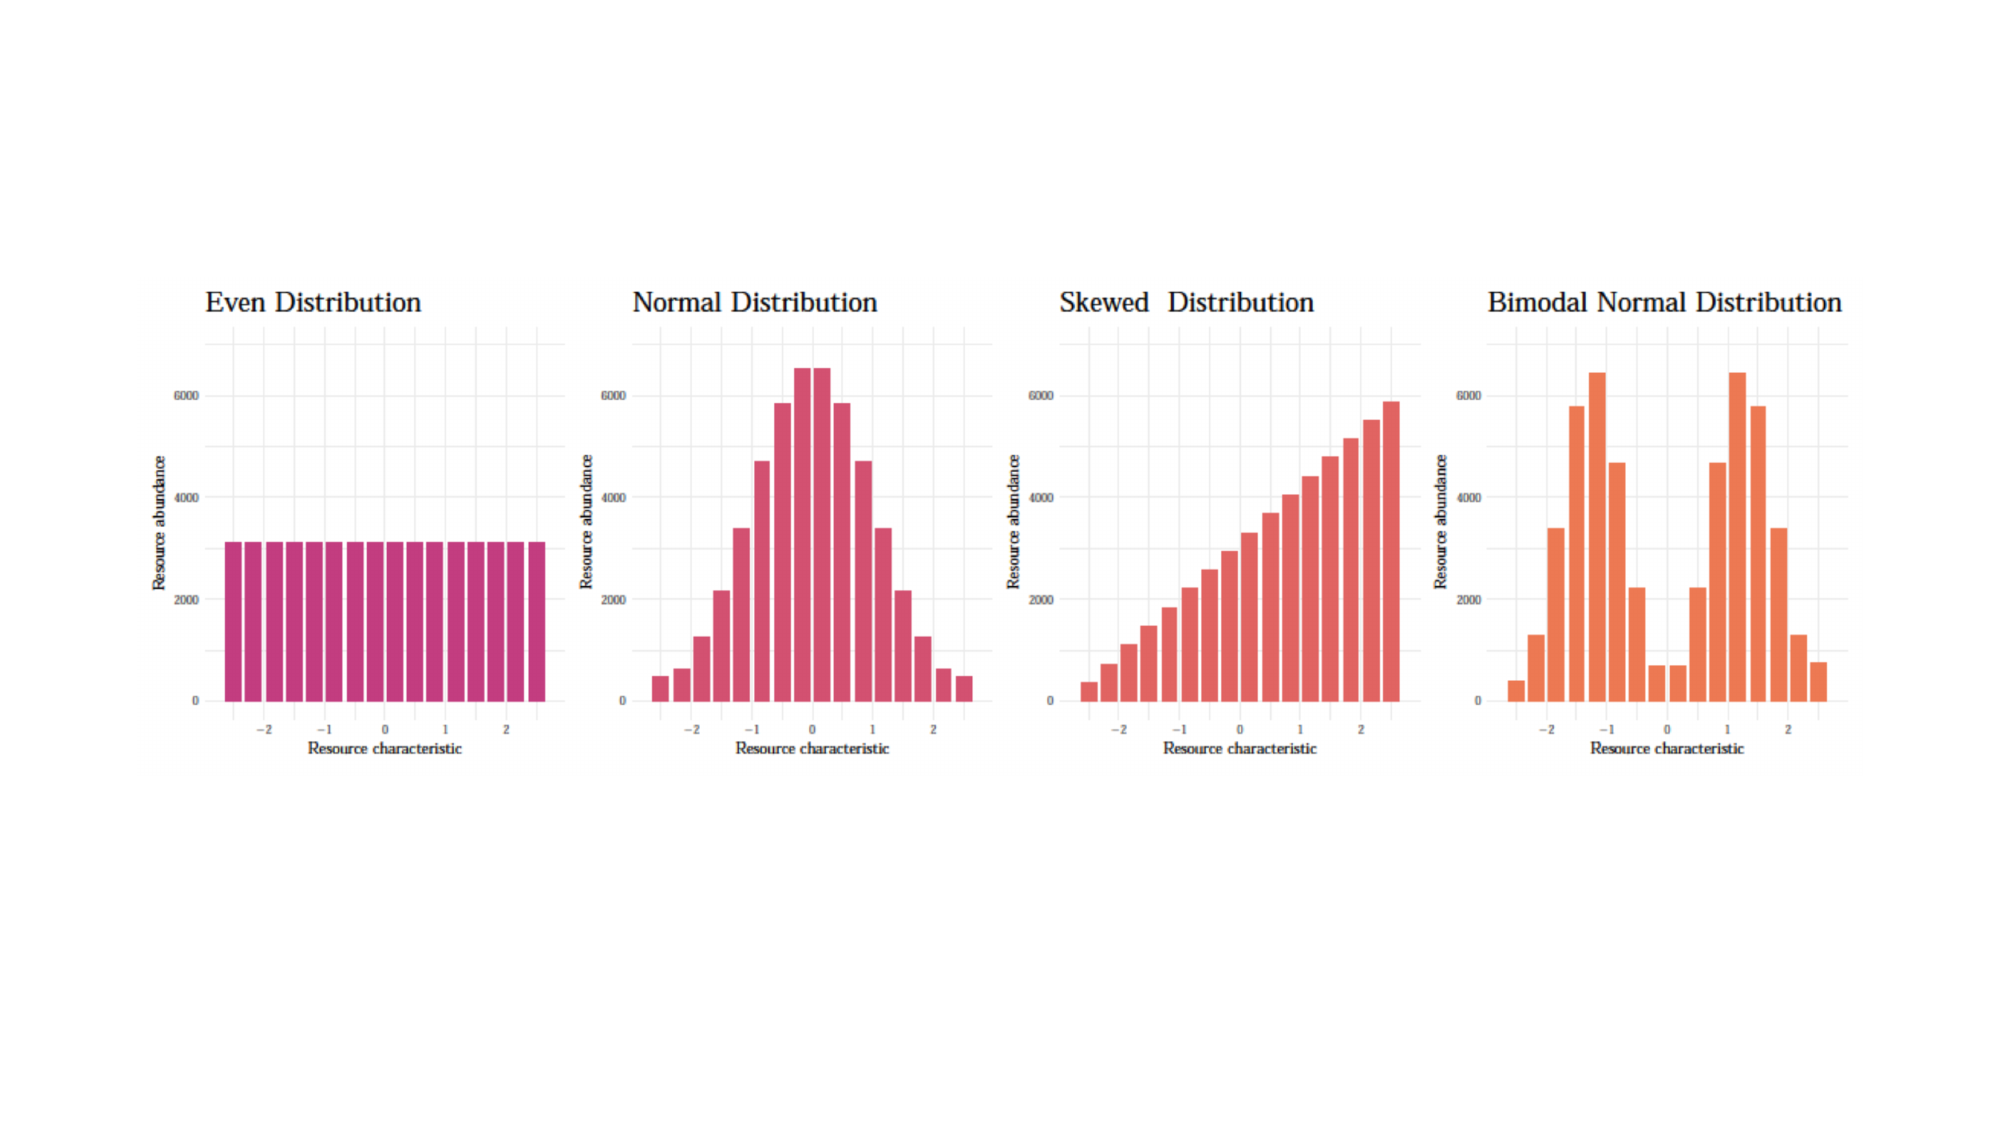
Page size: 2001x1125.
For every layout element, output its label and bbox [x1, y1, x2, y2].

list [137, 277, 1863, 776]
